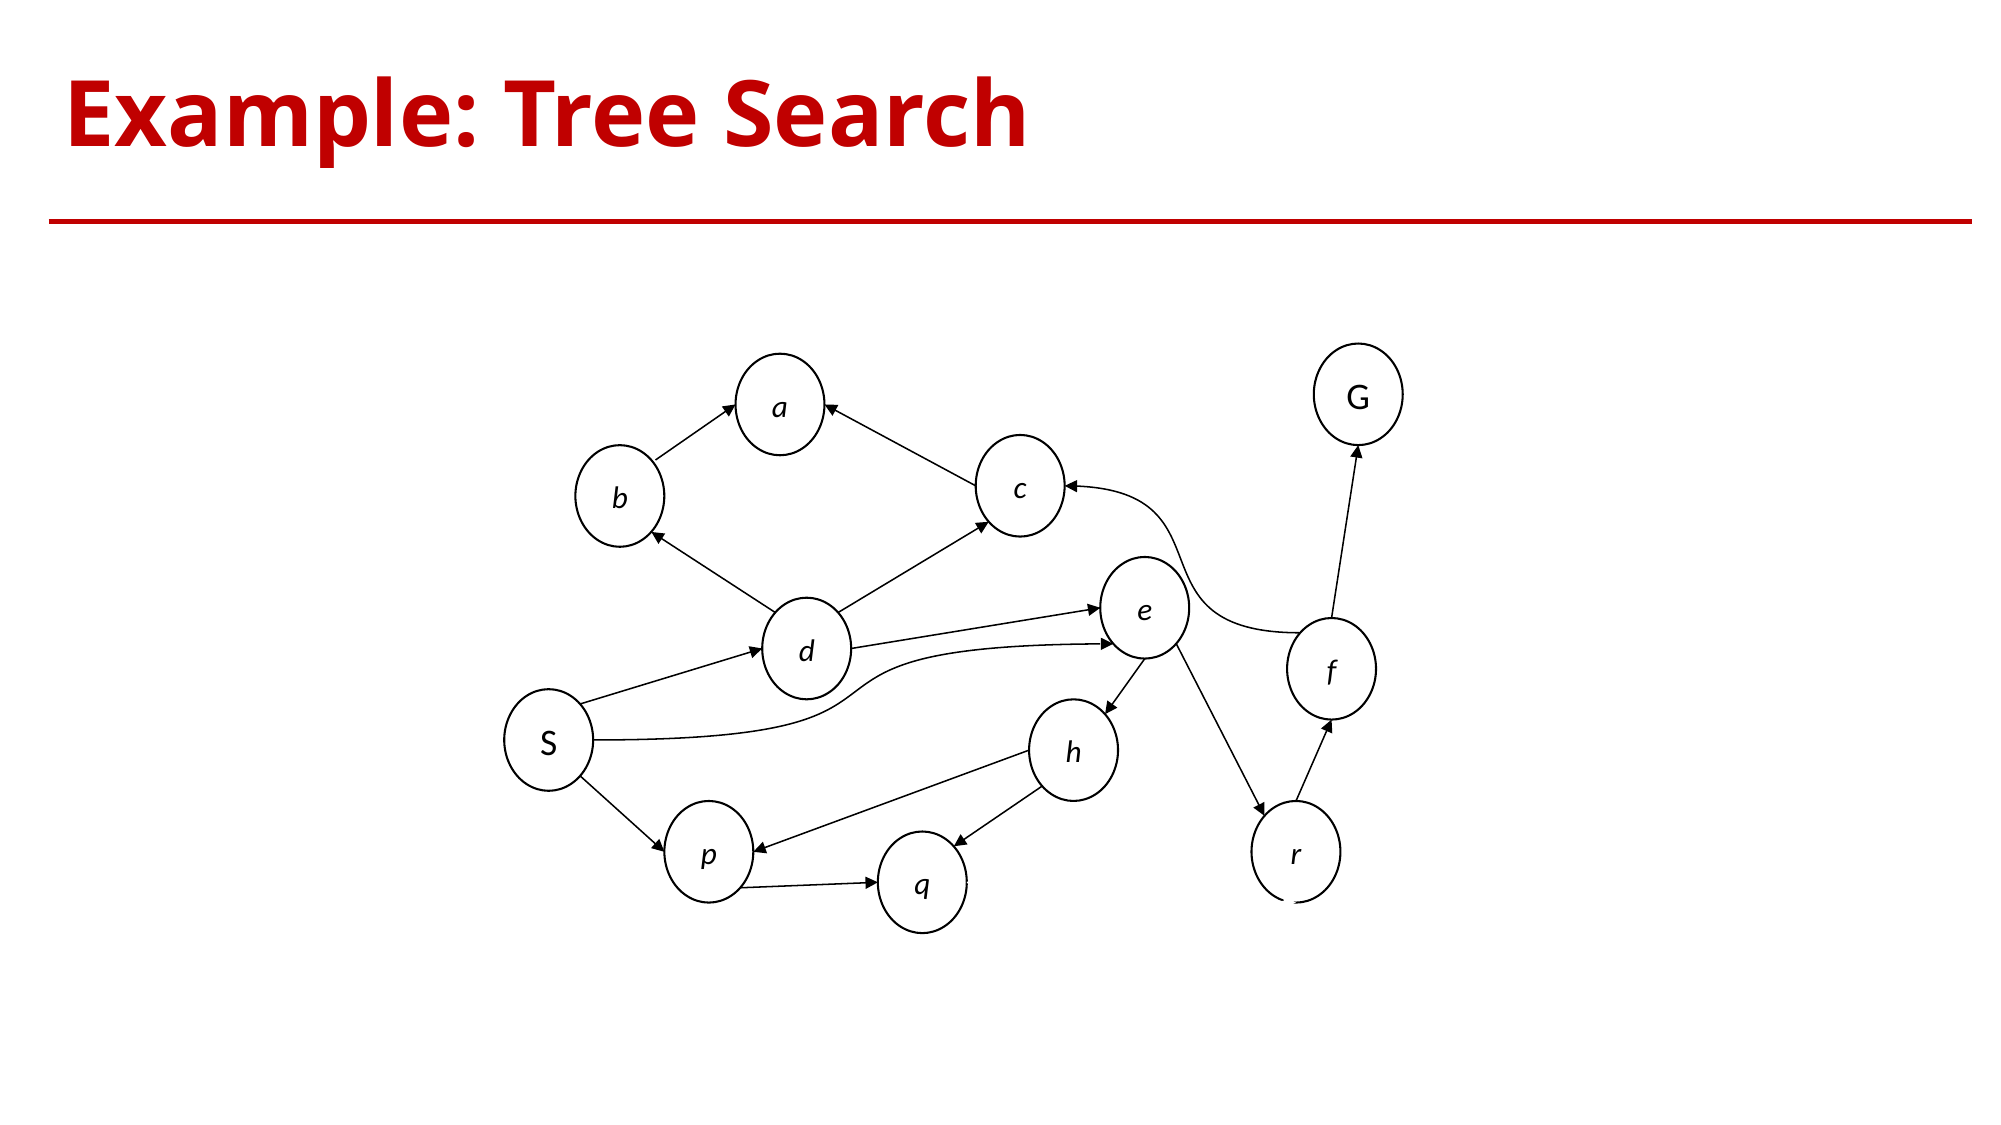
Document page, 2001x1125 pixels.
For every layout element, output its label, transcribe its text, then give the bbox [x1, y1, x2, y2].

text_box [504, 343, 1403, 934]
title Example: Tree Search [48, 41, 1972, 192]
